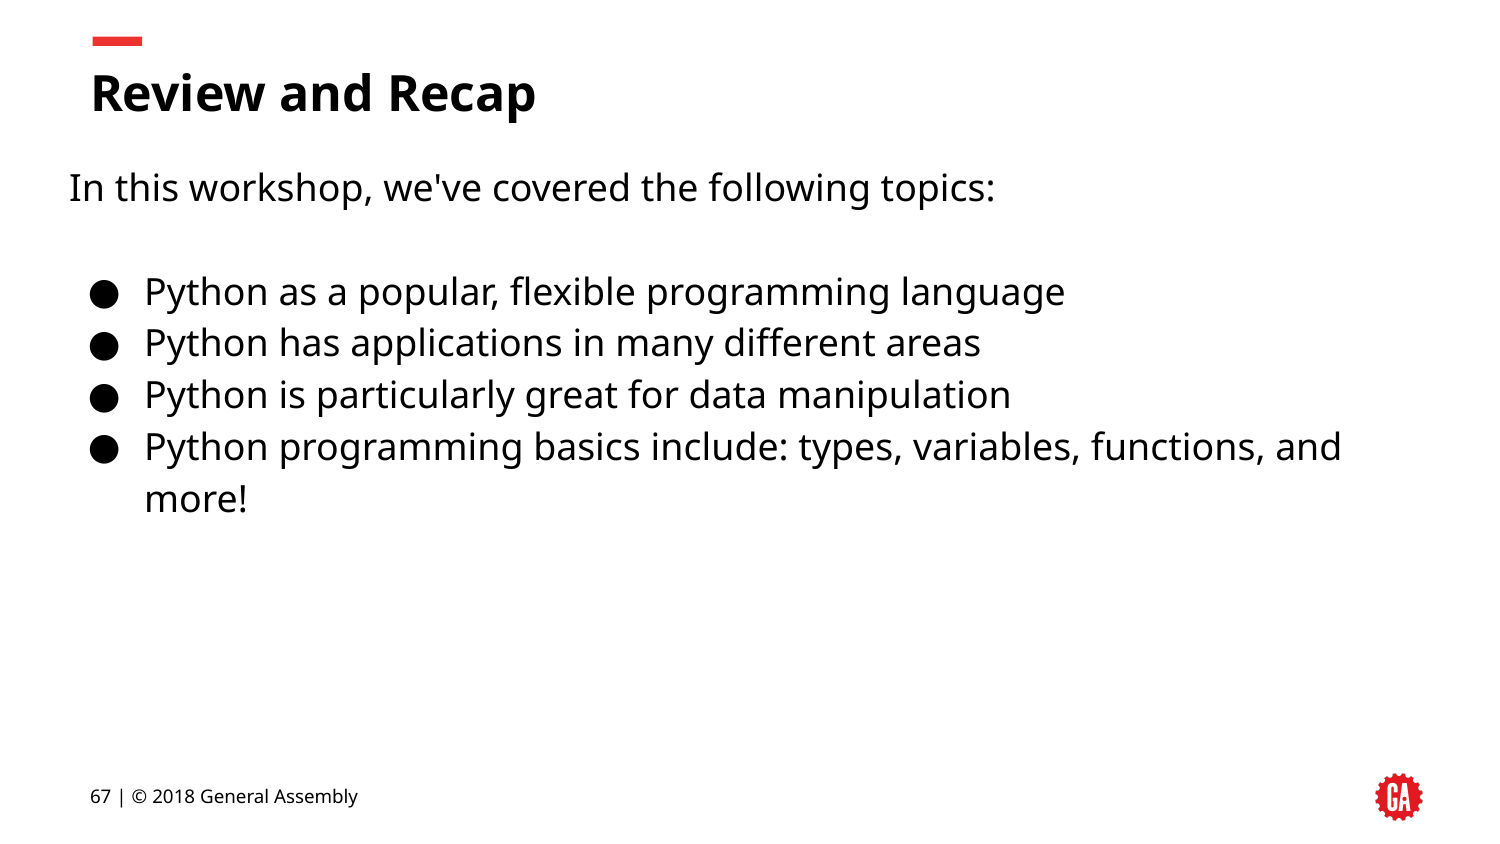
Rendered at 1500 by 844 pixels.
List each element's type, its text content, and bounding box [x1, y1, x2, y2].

title Review and Recap [75, 46, 1473, 140]
slide_number ‹#› | © 2018 General Assembly [75, 764, 545, 830]
picture [1373, 771, 1425, 823]
list In this workshop, we've covered the following topics: Python as a popular, flexible programming language Python has applications in many different areas Python is particularly great for data manipulation Python programming basics include: types, variables, functions, and more! [54, 142, 1407, 683]
